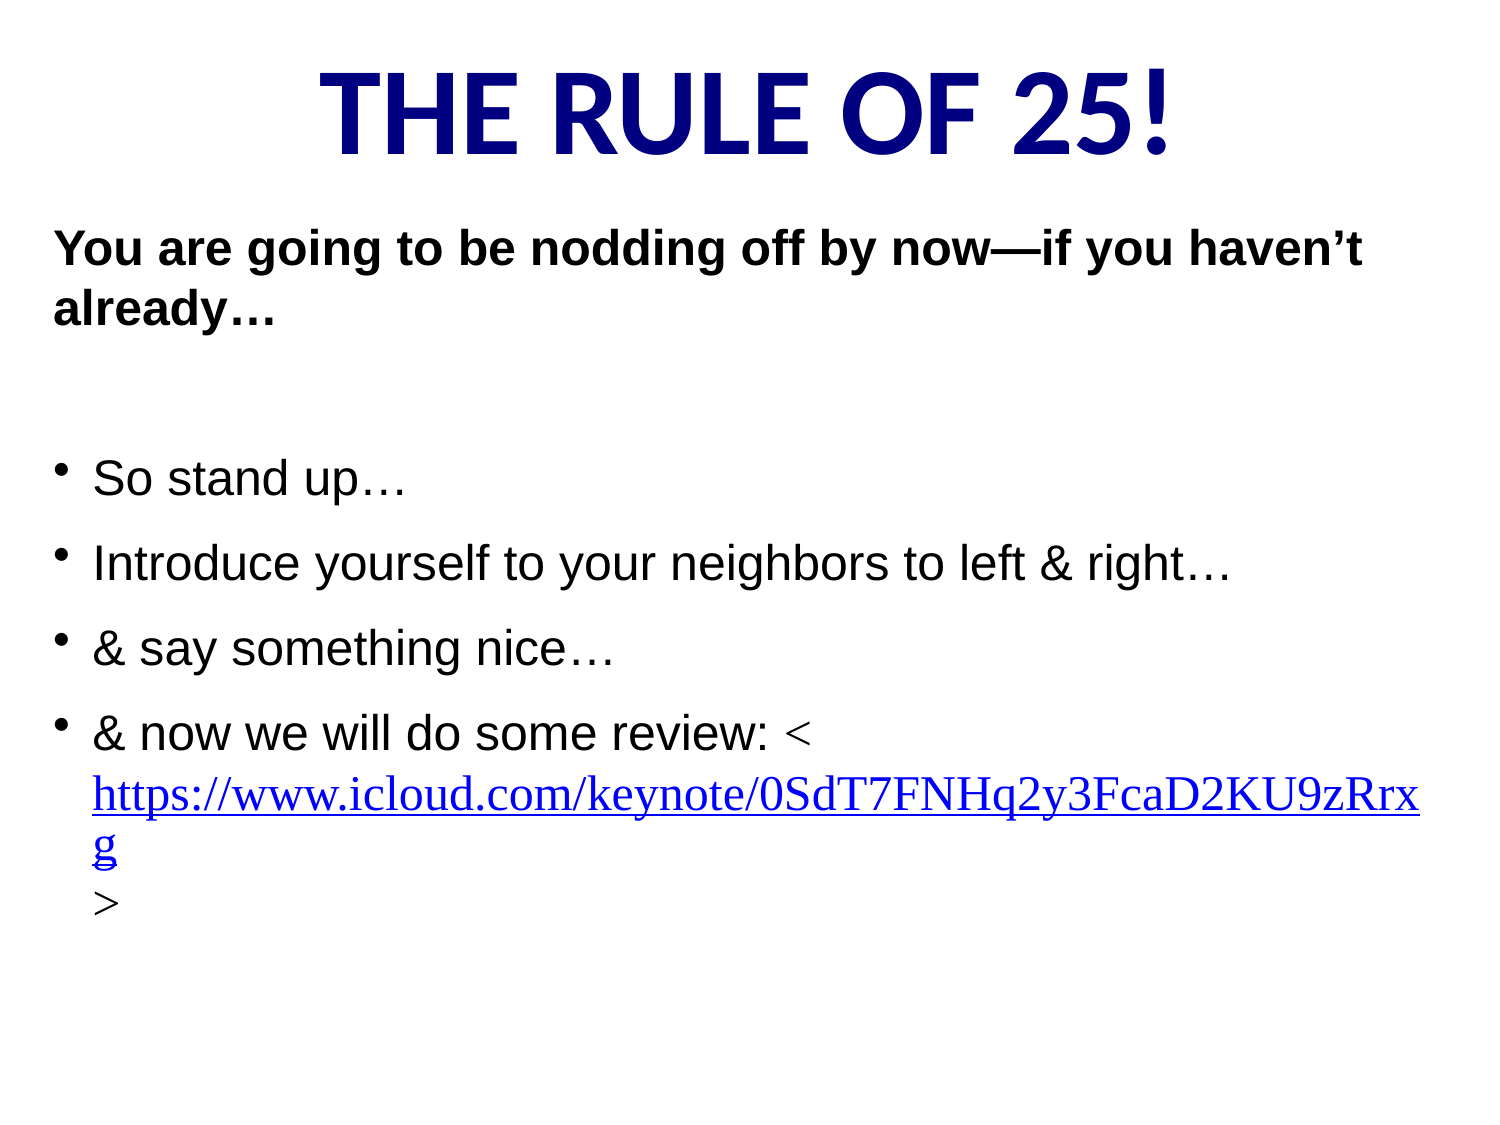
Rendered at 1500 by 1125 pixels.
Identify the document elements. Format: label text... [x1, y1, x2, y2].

list You are going to be nodding off by now—if you haven’t already… So stand up… Introduce yourself to your neighbors to left & right… & say something nice… & now we will do some review: <https://www.icloud.com/keynote/0SdT7FNHq2y3FcaD2KU9zRrxg> [44, 207, 1453, 1095]
title THE RULE OF 25! [44, 0, 1453, 207]
